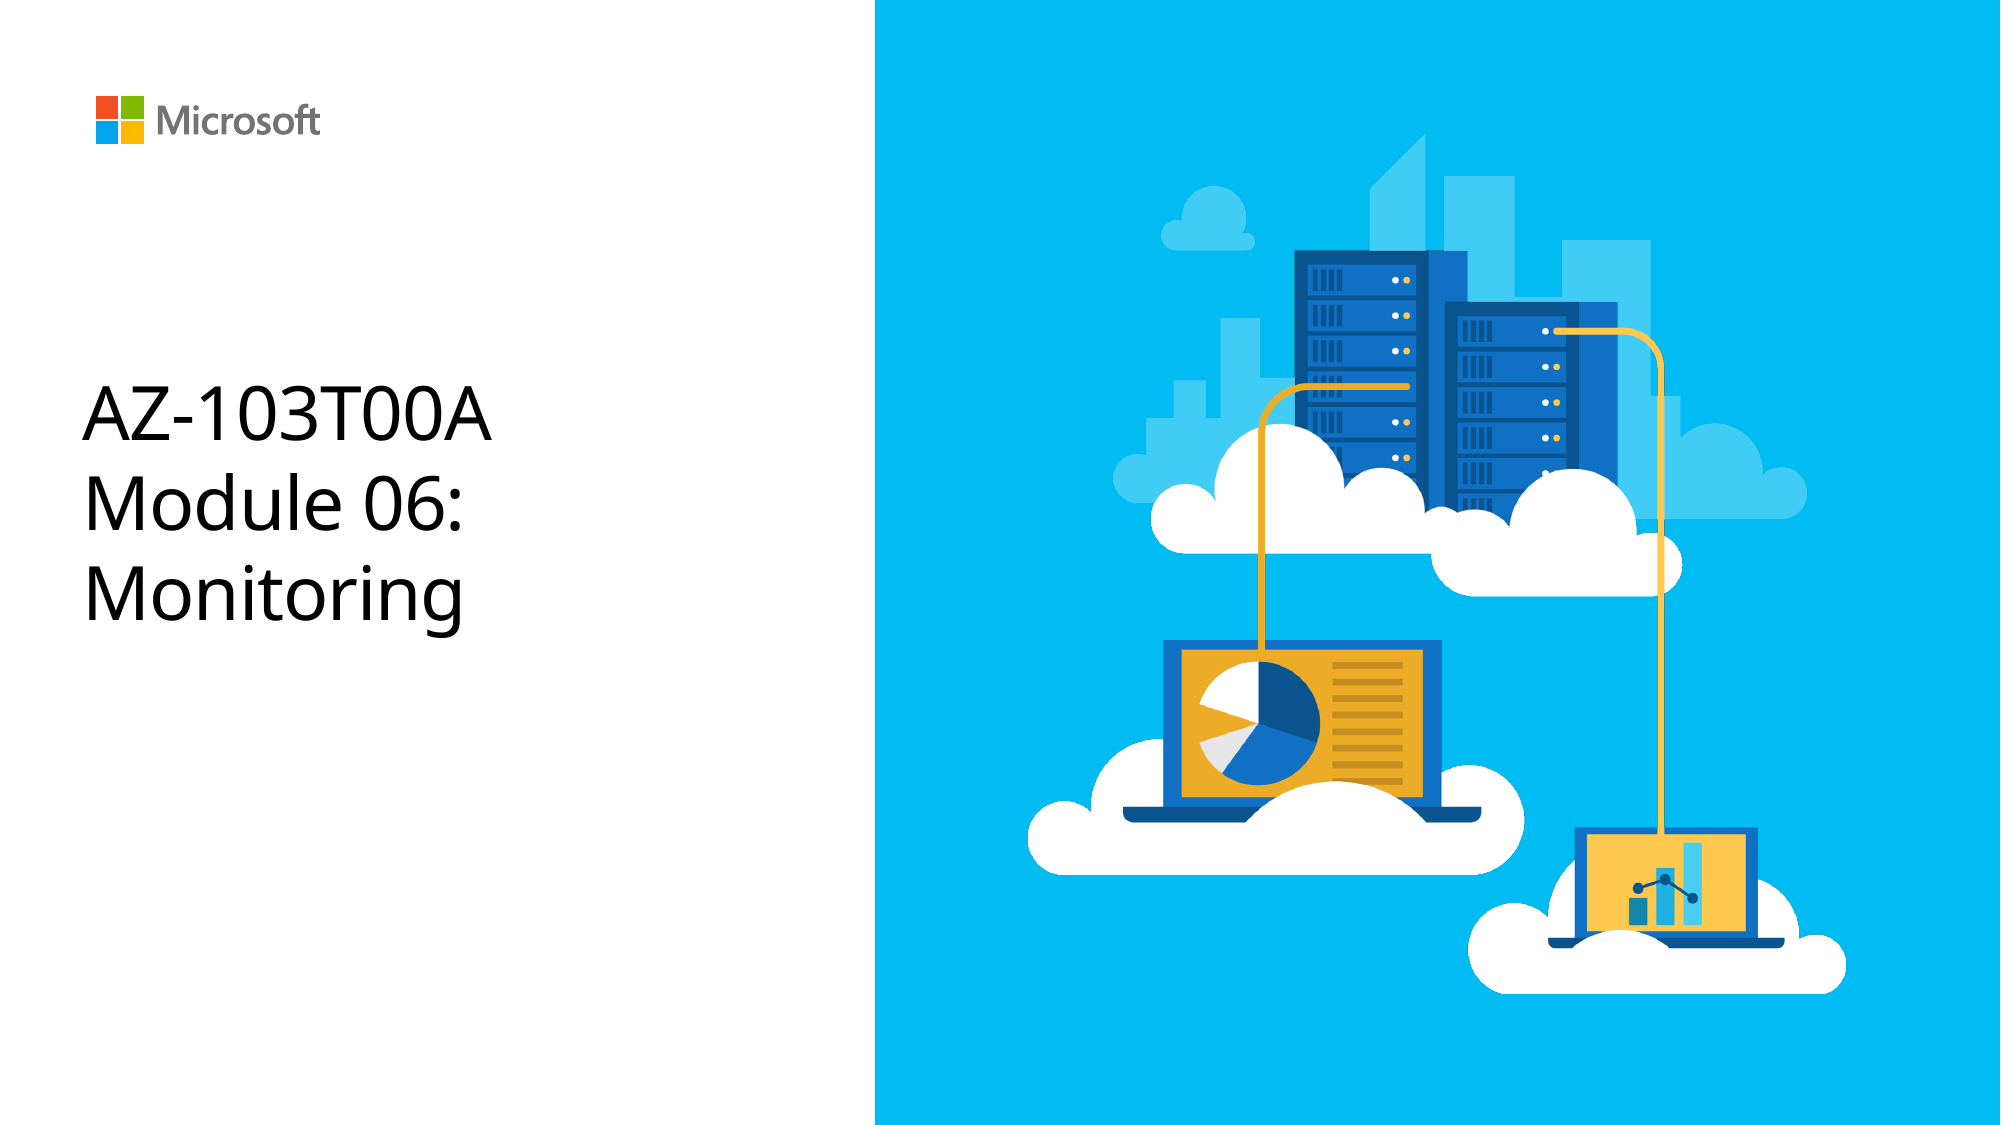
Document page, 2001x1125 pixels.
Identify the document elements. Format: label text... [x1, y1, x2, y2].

picture [1162, 187, 1254, 250]
picture [1028, 136, 1846, 993]
title AZ-103T00A Module 06: Monitoring [82, 363, 767, 636]
